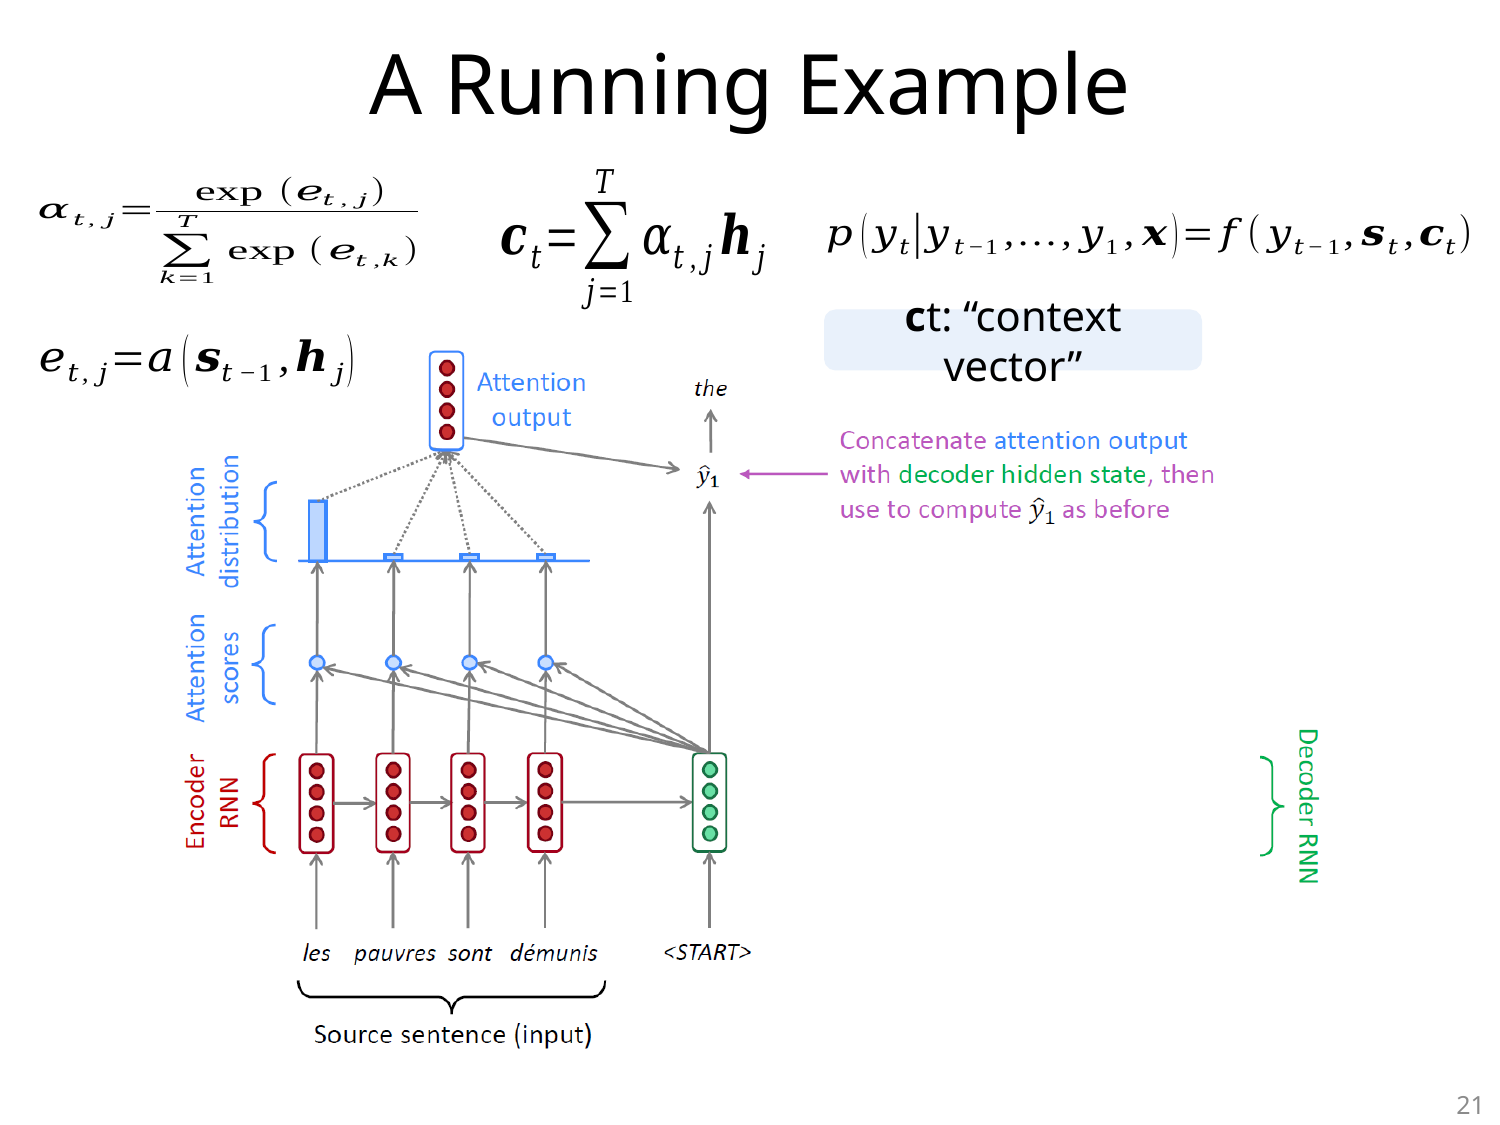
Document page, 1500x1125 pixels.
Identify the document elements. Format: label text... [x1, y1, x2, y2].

slide_number 21 [1149, 1087, 1500, 1125]
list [174, 212, 1326, 1076]
title A Running Example [0, 0, 1500, 163]
